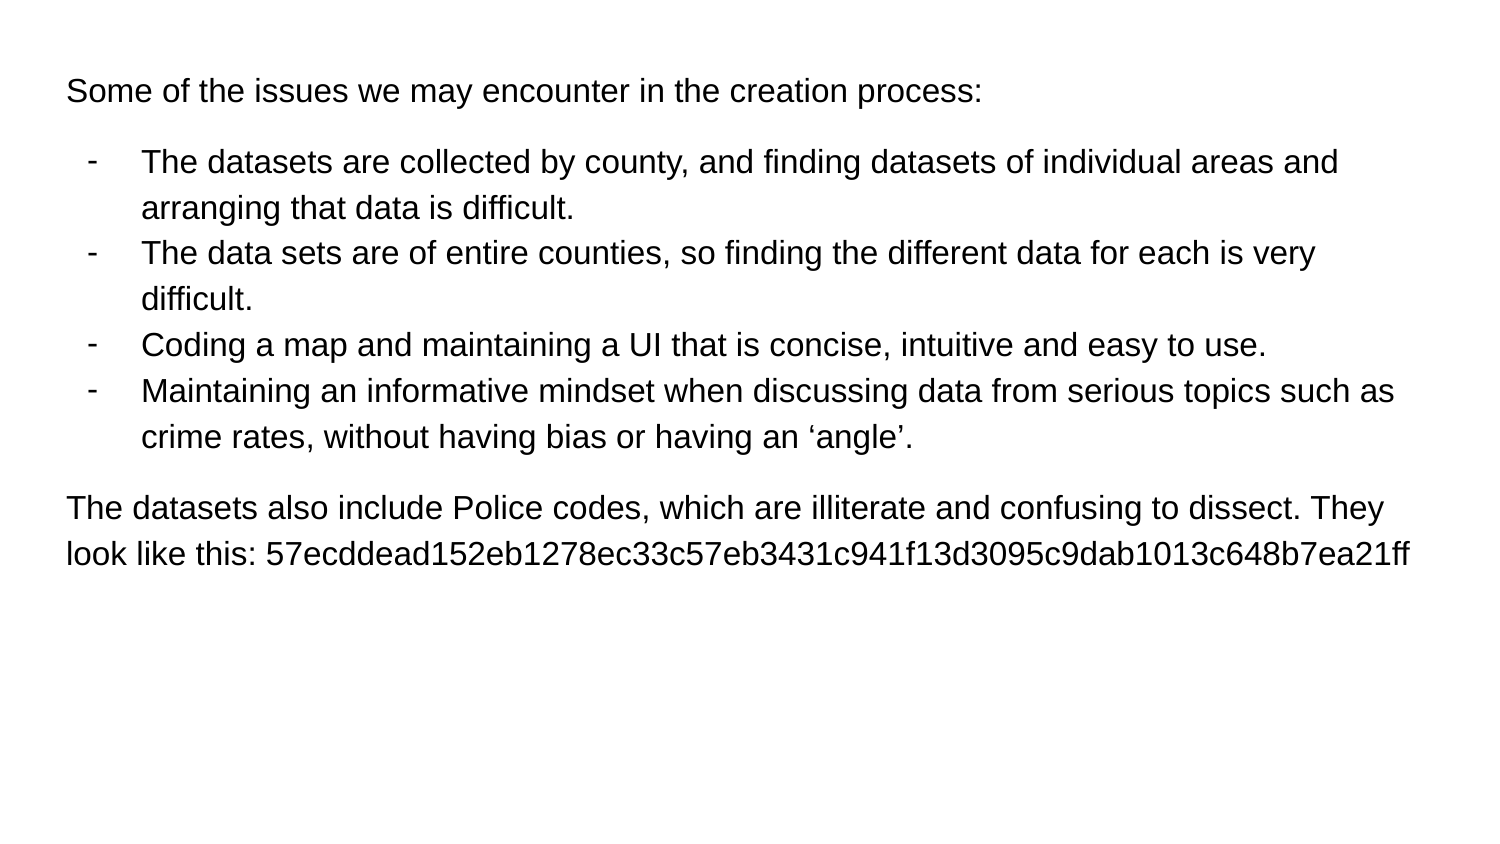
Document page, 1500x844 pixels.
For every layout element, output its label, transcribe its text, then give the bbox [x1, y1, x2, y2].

list Some of the issues we may encounter in the creation process: The datasets are collected by county, and finding datasets of individual areas and arranging that data is difficult. The data sets are of entire counties, so finding the different data for each is very difficult. Coding a map and maintaining a UI that is concise, intuitive and easy to use. Maintaining an informative mindset when discussing data from serious topics such as crime rates, without having bias or having an ‘angle’. The datasets also include Police codes, which are illiterate and confusing to dissect. They look like this: 57ecddead152eb1278ec33c57eb3431c941f13d3095c9dab1013c648b7ea21ff [51, 48, 1449, 767]
